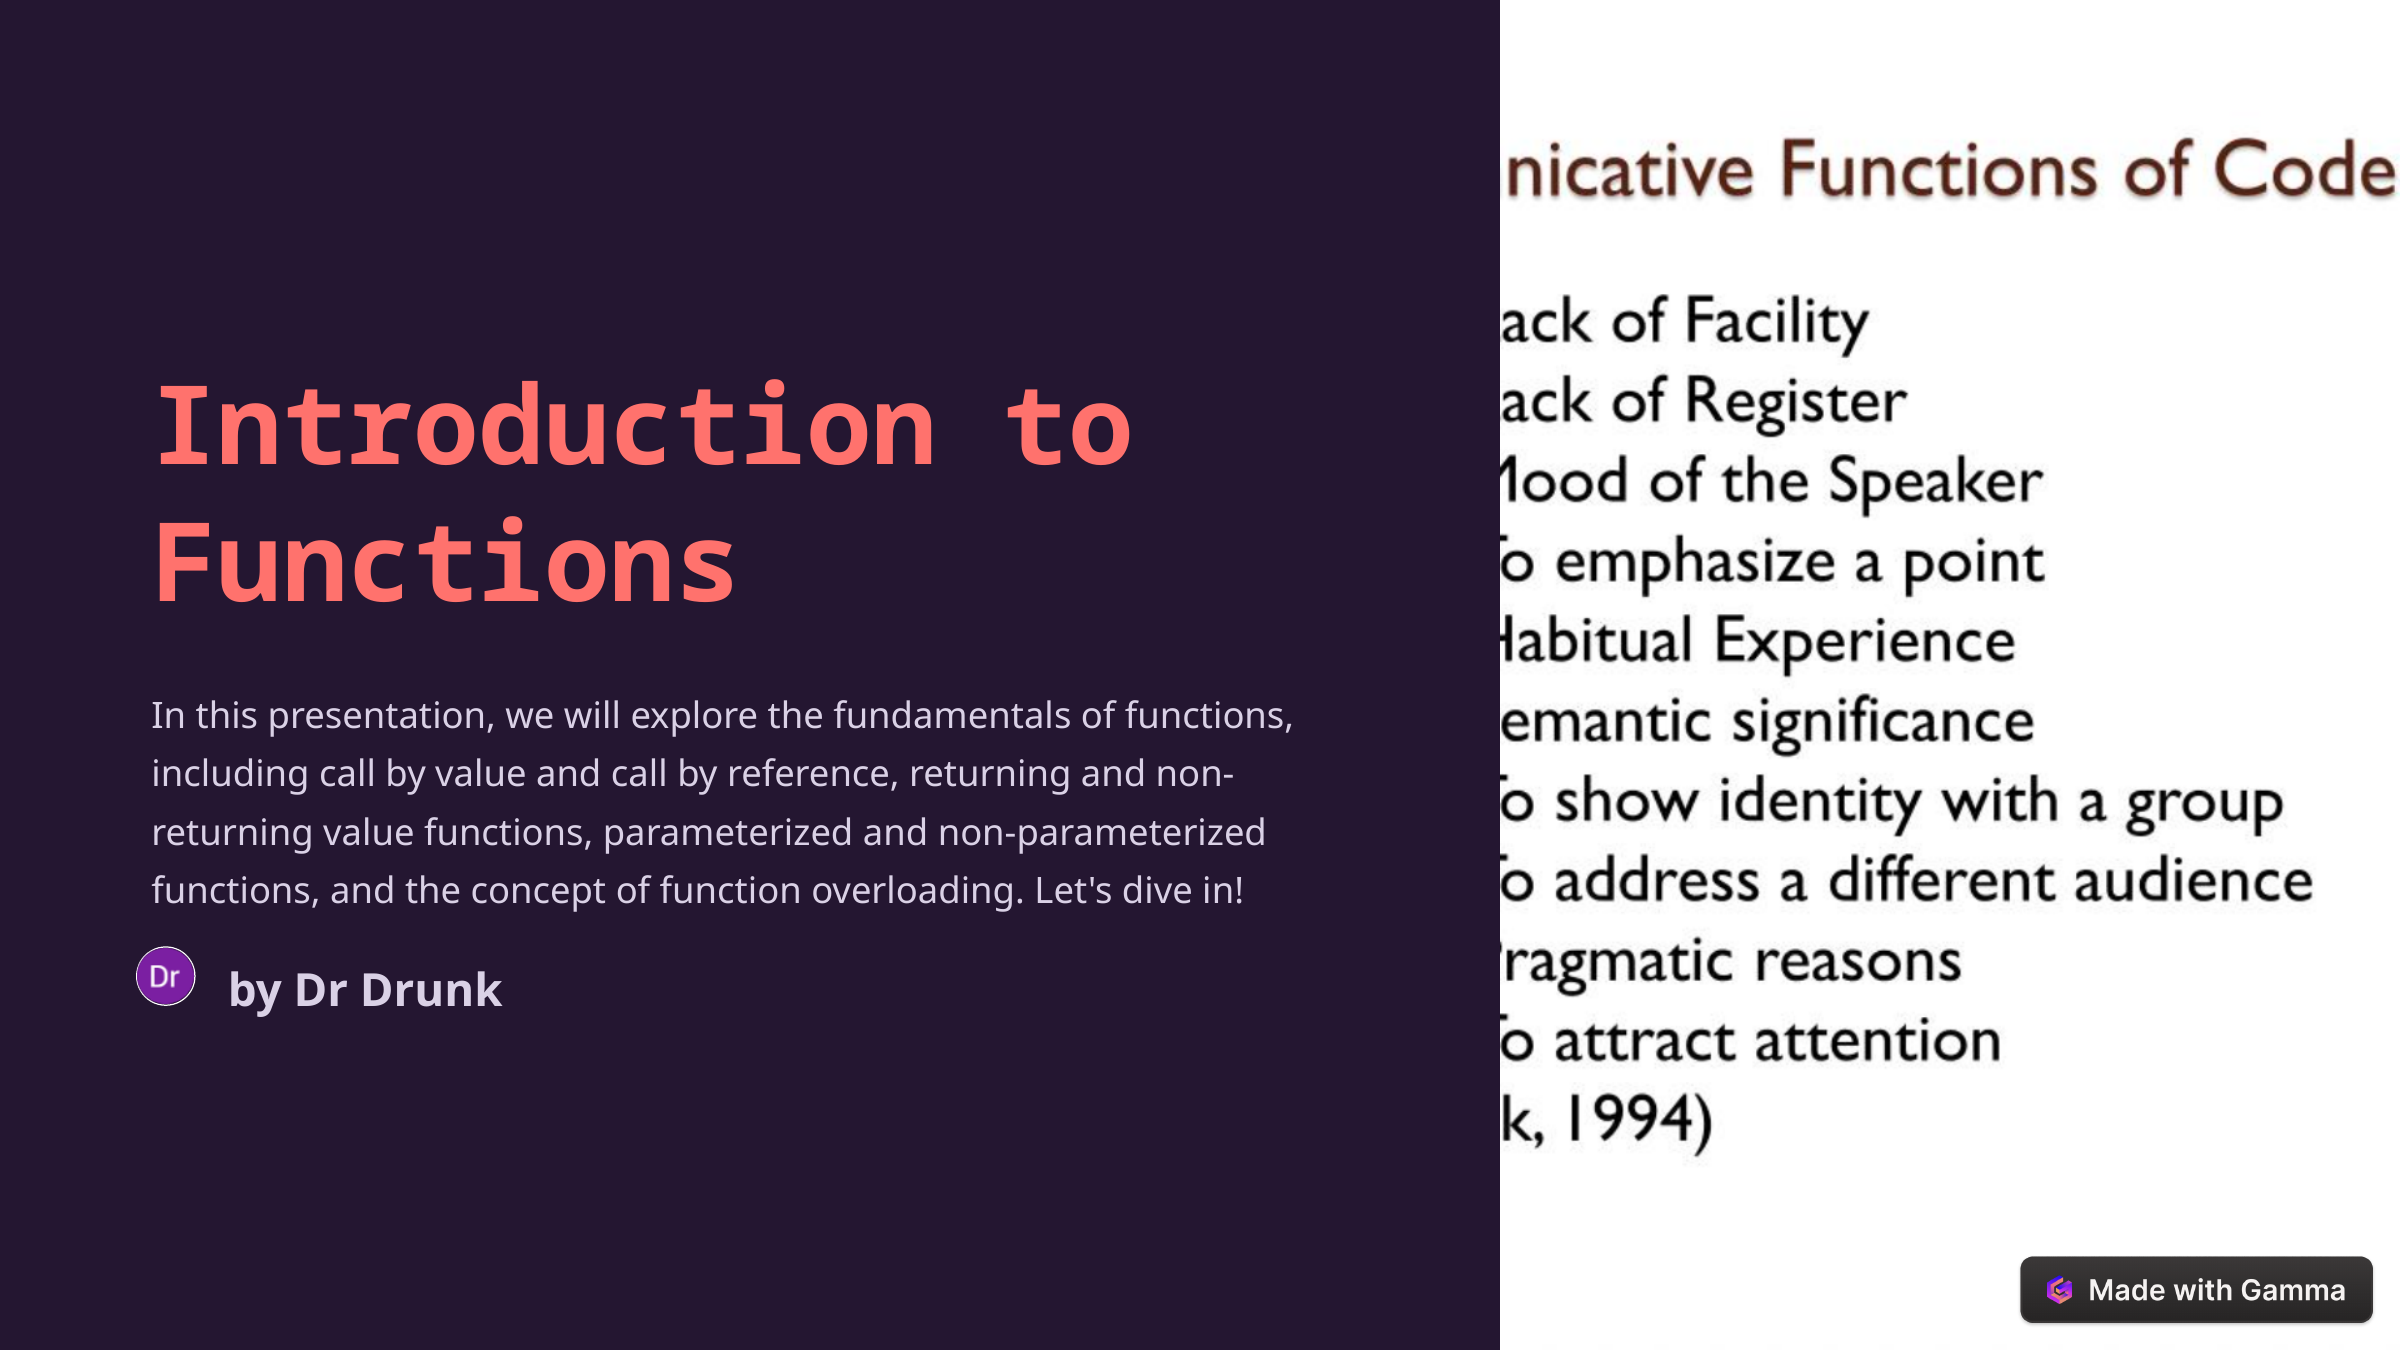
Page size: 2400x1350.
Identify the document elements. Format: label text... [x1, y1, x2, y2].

picture [1499, 0, 2400, 1350]
text_box by Dr Drunk [213, 944, 462, 1008]
text_box [0, 0, 1499, 1350]
text_box In this presentation, we will explore the fundamentals of functions, including call by value and call by reference, returning and non-returning value functions, parameterized and non-parameterized functions, and the concept of function overloading. Let's dive in! [136, 670, 1364, 904]
picture [137, 948, 194, 1004]
text_box Introduction to Functions [136, 341, 1364, 616]
